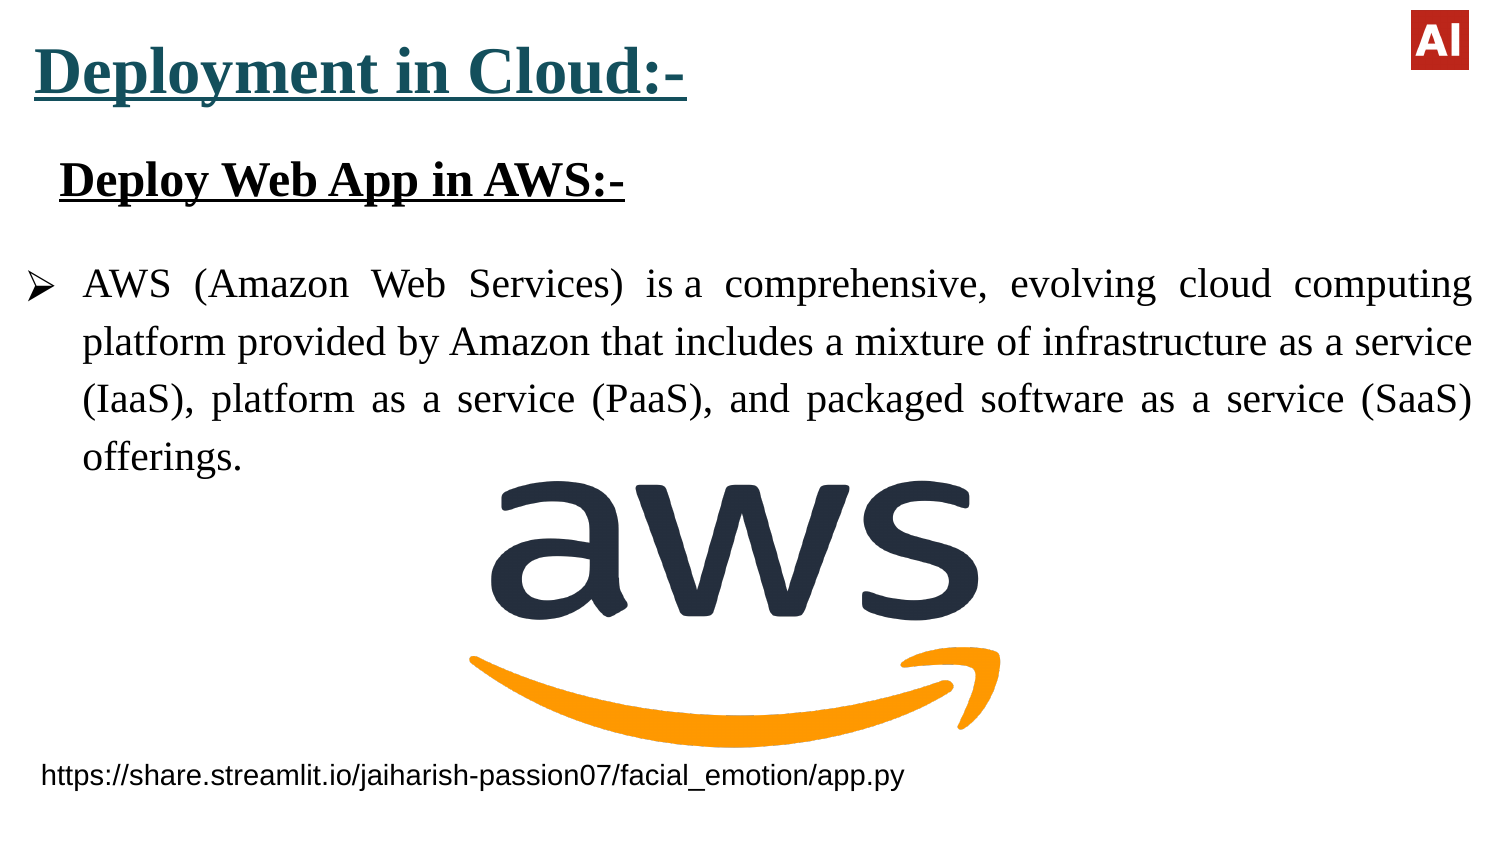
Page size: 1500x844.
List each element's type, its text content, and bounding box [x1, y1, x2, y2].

picture [466, 478, 1003, 749]
text_box https://share.streamlit.io/jaiharish-passion07/facial_emotion/app.py [25, 748, 1135, 799]
text_box AWS (Amazon Web Services) is a comprehensive, evolving cloud computing platform provided by Amazon that includes a mixture of infrastructure as a service (IaaS), platform as a service (PaaS), and packaged software as a service (SaaS) offerings. [10, 191, 1490, 487]
text_box Deployment in Cloud:- [19, 19, 1024, 149]
text_box Deploy Web App in AWS:- [44, 138, 1117, 214]
picture [1411, 10, 1469, 70]
